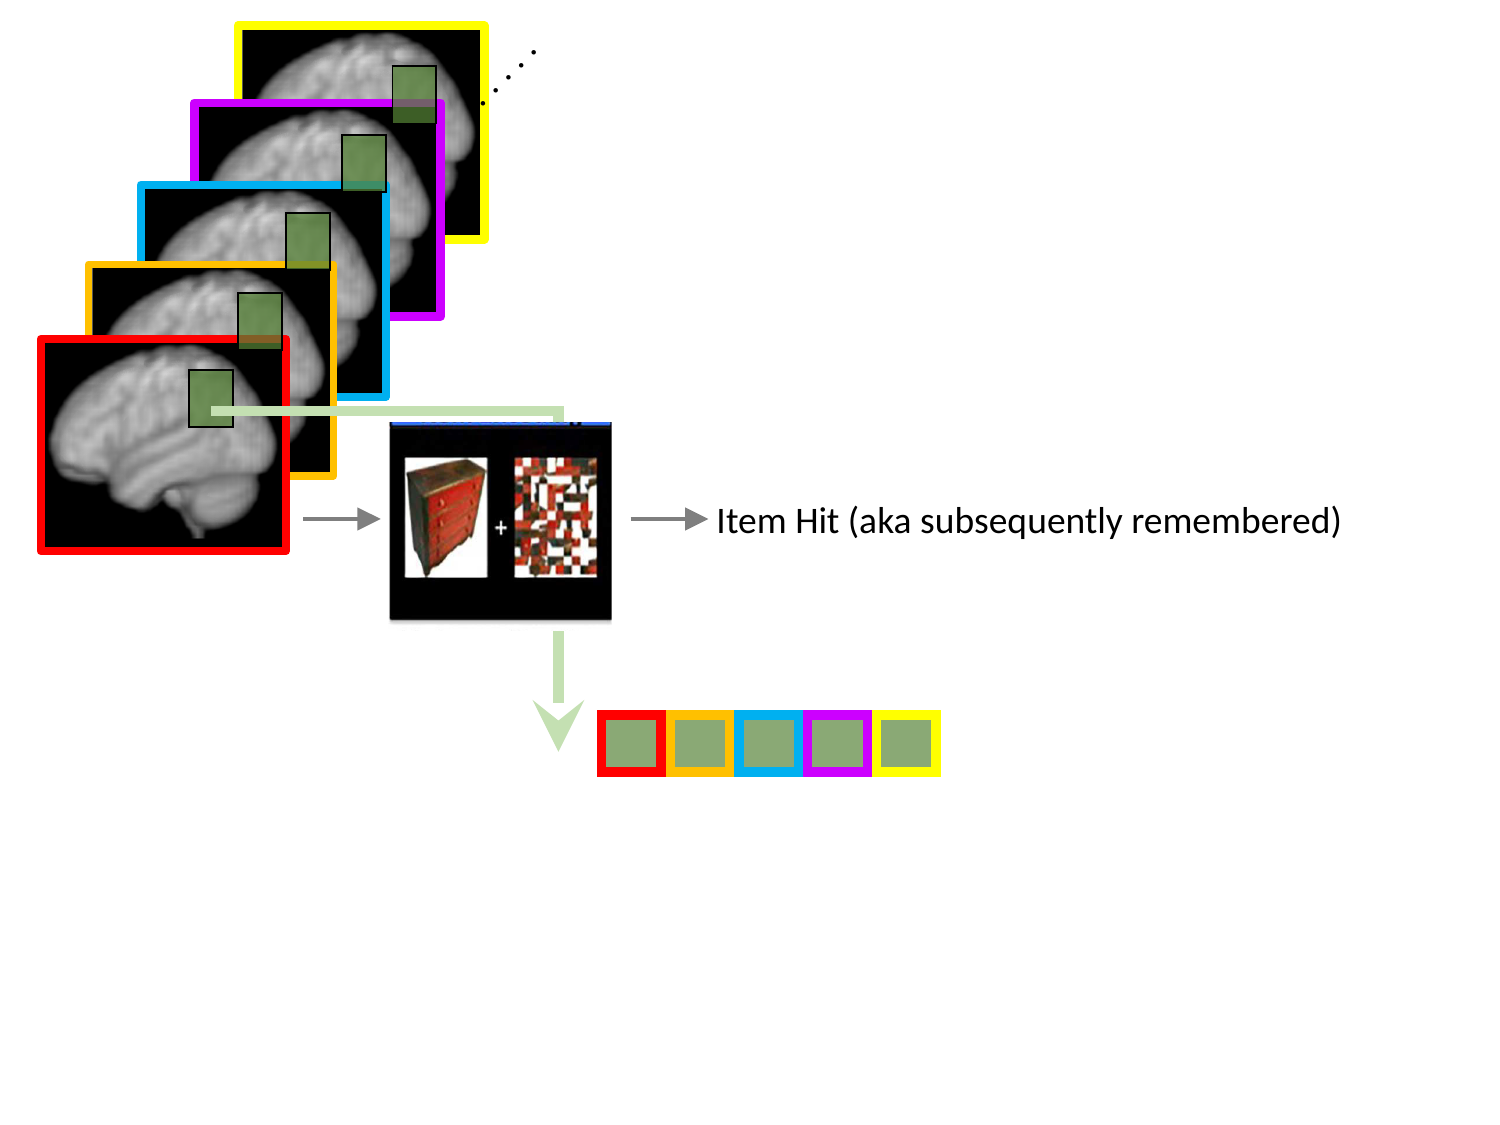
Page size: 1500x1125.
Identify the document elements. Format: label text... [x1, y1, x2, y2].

text_box Item Hit (aka subsequently remembered) [701, 488, 1365, 550]
text_box [601, 715, 662, 773]
picture [388, 422, 612, 631]
picture [44, 29, 481, 548]
text_box [876, 715, 937, 773]
text_box [738, 715, 799, 773]
text_box [670, 715, 730, 773]
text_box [210, 410, 559, 752]
text_box [807, 715, 868, 773]
text_box . . . . . [484, 7, 561, 128]
